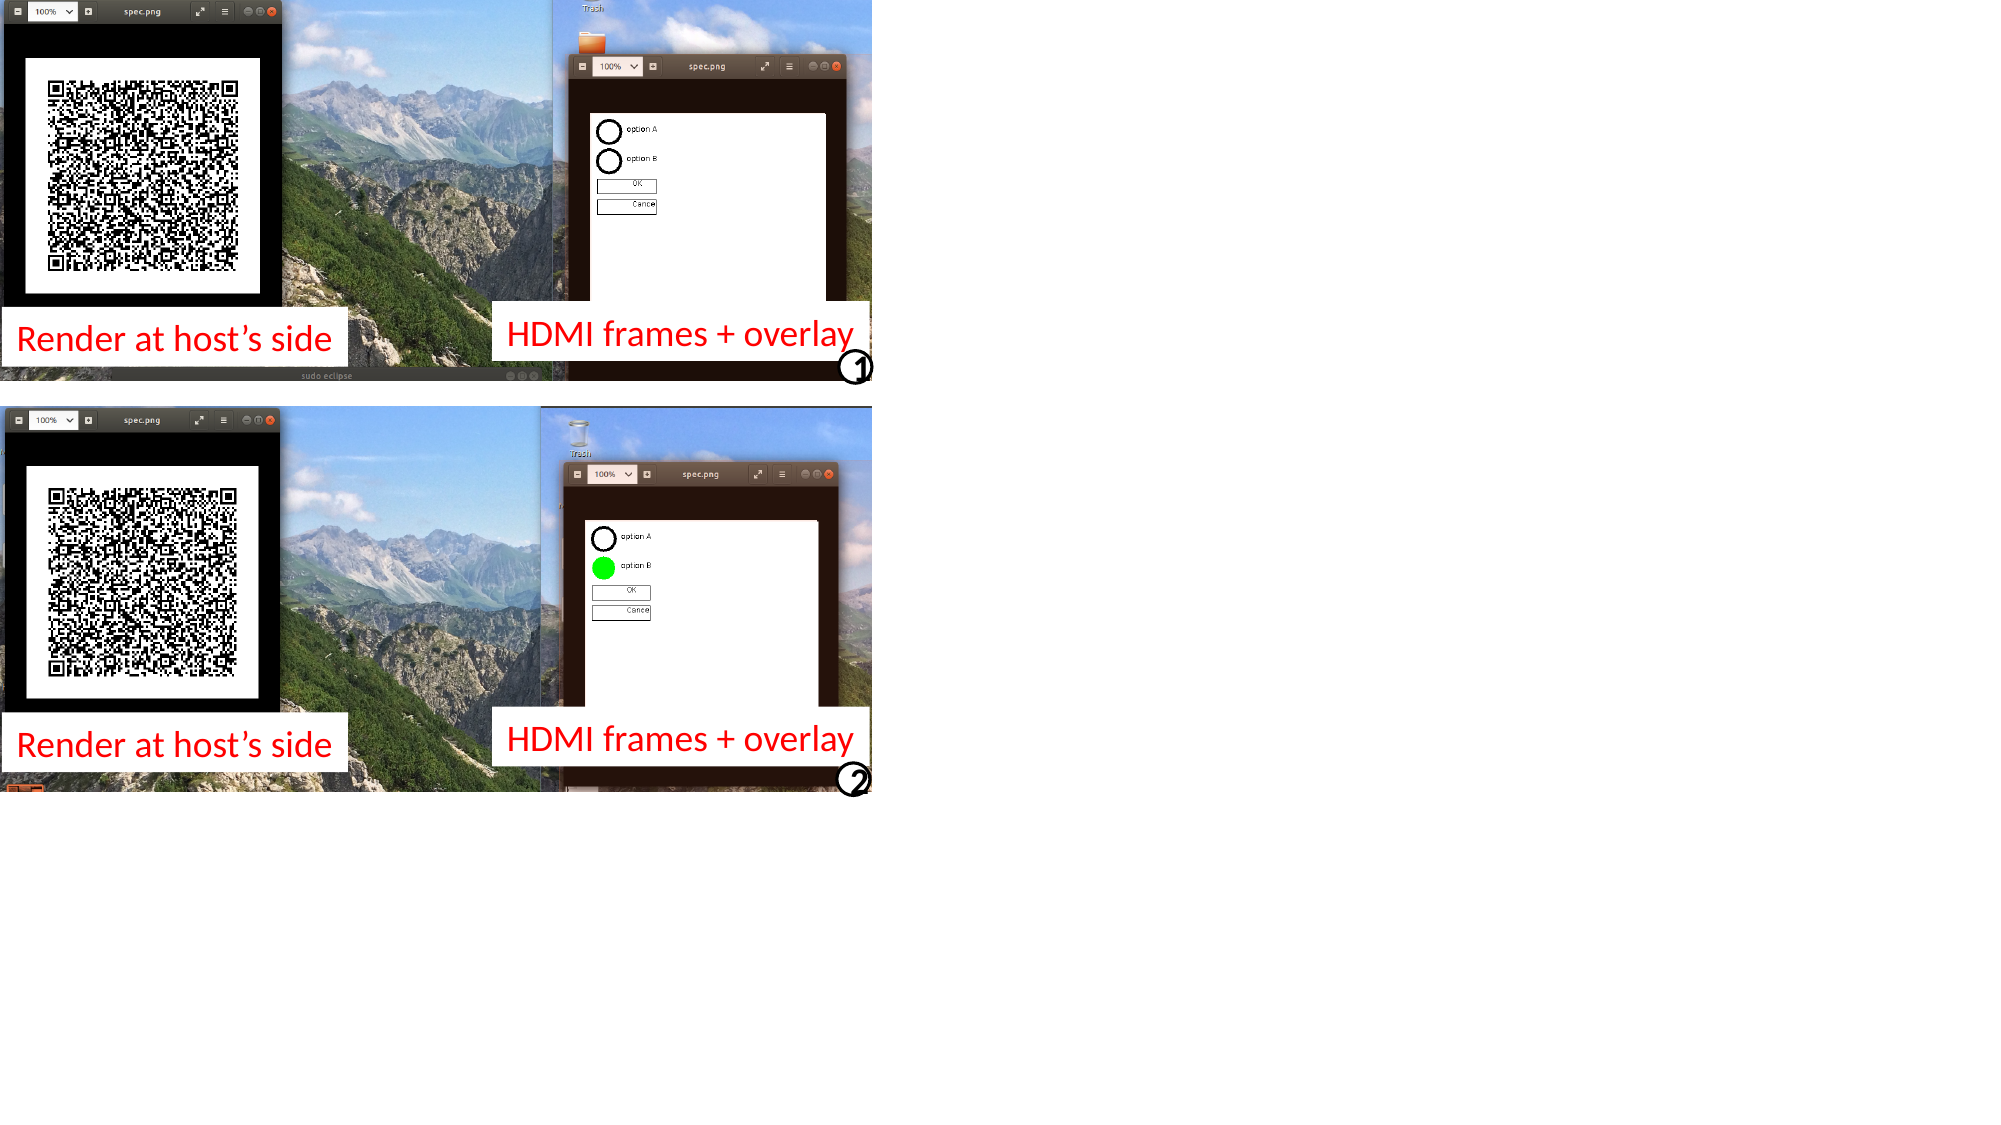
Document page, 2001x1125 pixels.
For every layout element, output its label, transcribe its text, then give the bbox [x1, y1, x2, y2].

picture [0, 406, 872, 792]
picture [0, 0, 872, 381]
text_box 2 [841, 792, 866, 797]
text_box 1 [845, 381, 866, 385]
